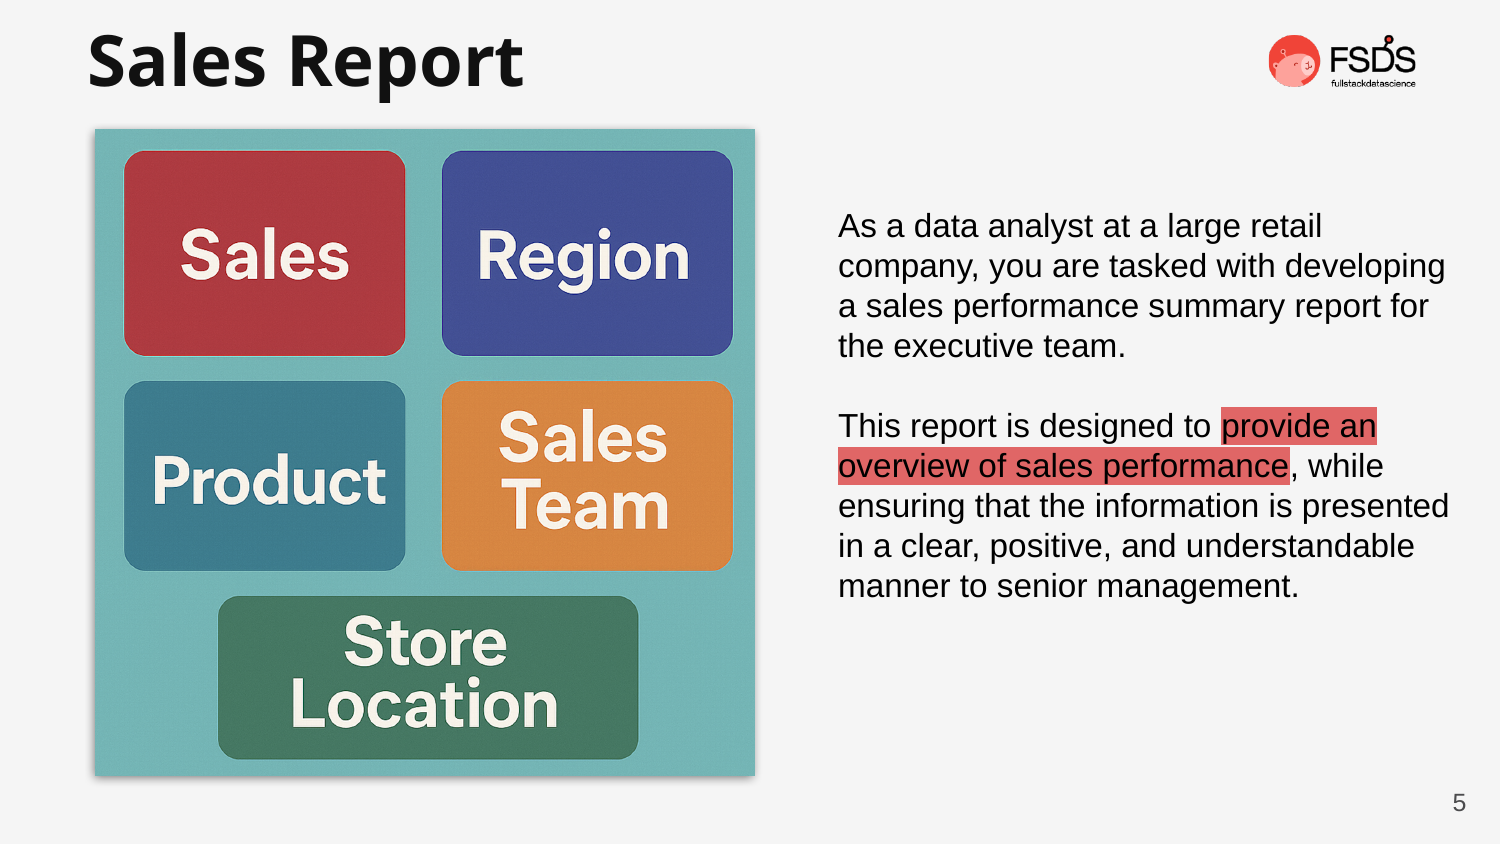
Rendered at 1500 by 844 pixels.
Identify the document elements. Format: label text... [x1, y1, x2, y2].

text_box Sales Report [87, 33, 1263, 101]
text_box [1268, 34, 1416, 87]
text_box As a data analyst at a large retail company, you are tasked with developing a sales performance summary report for the executive team. This report is designed to provide an overview of sales performance, while ensuring that the information is presented in a clear, positive, and understandable manner to senior management. [823, 189, 1474, 619]
picture [95, 129, 755, 777]
text_box 5 [1414, 786, 1467, 817]
